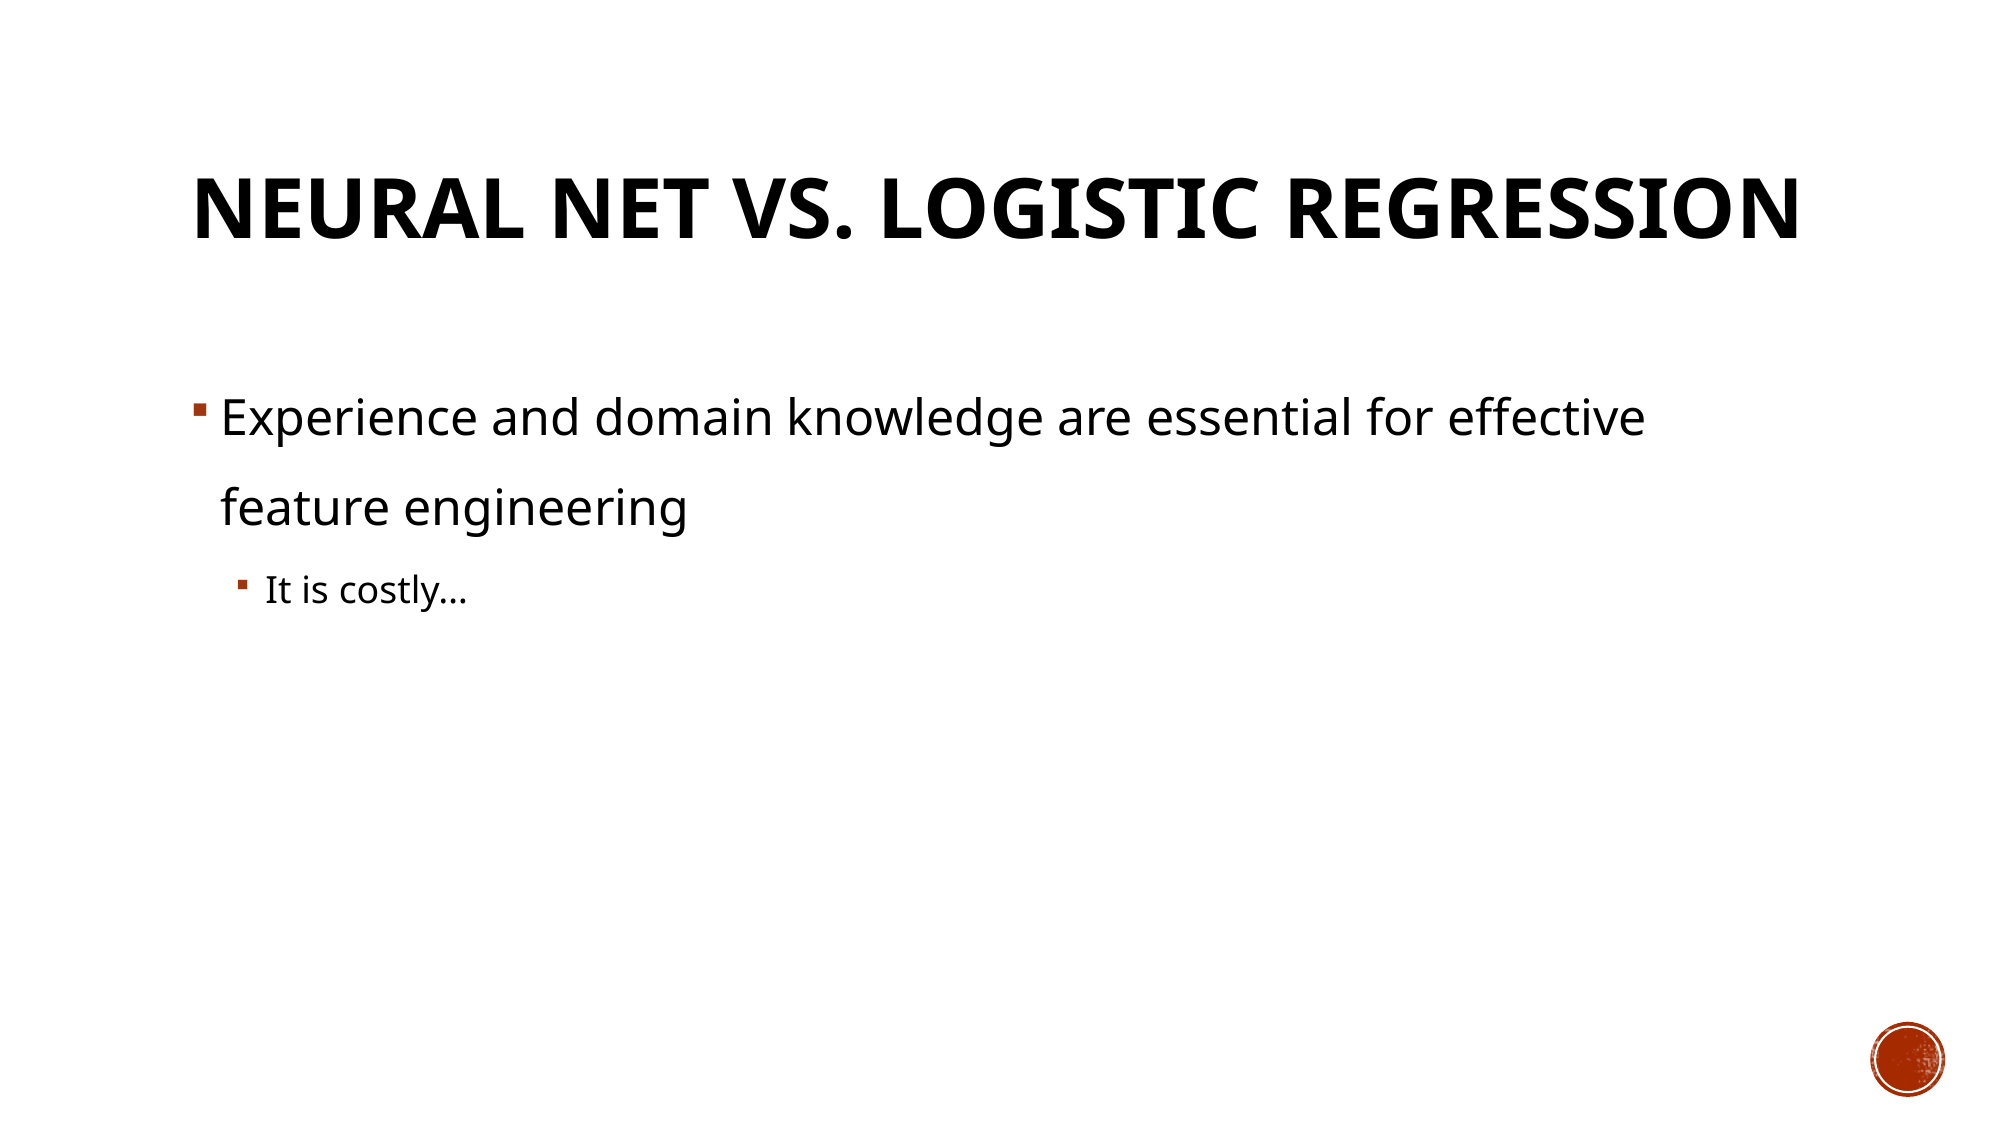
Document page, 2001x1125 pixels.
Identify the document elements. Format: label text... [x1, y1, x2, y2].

title Neural net vs. logistic regression [175, 79, 1826, 344]
list Experience and domain knowledge are essential for effective feature engineering It is costly… [175, 348, 1826, 1013]
